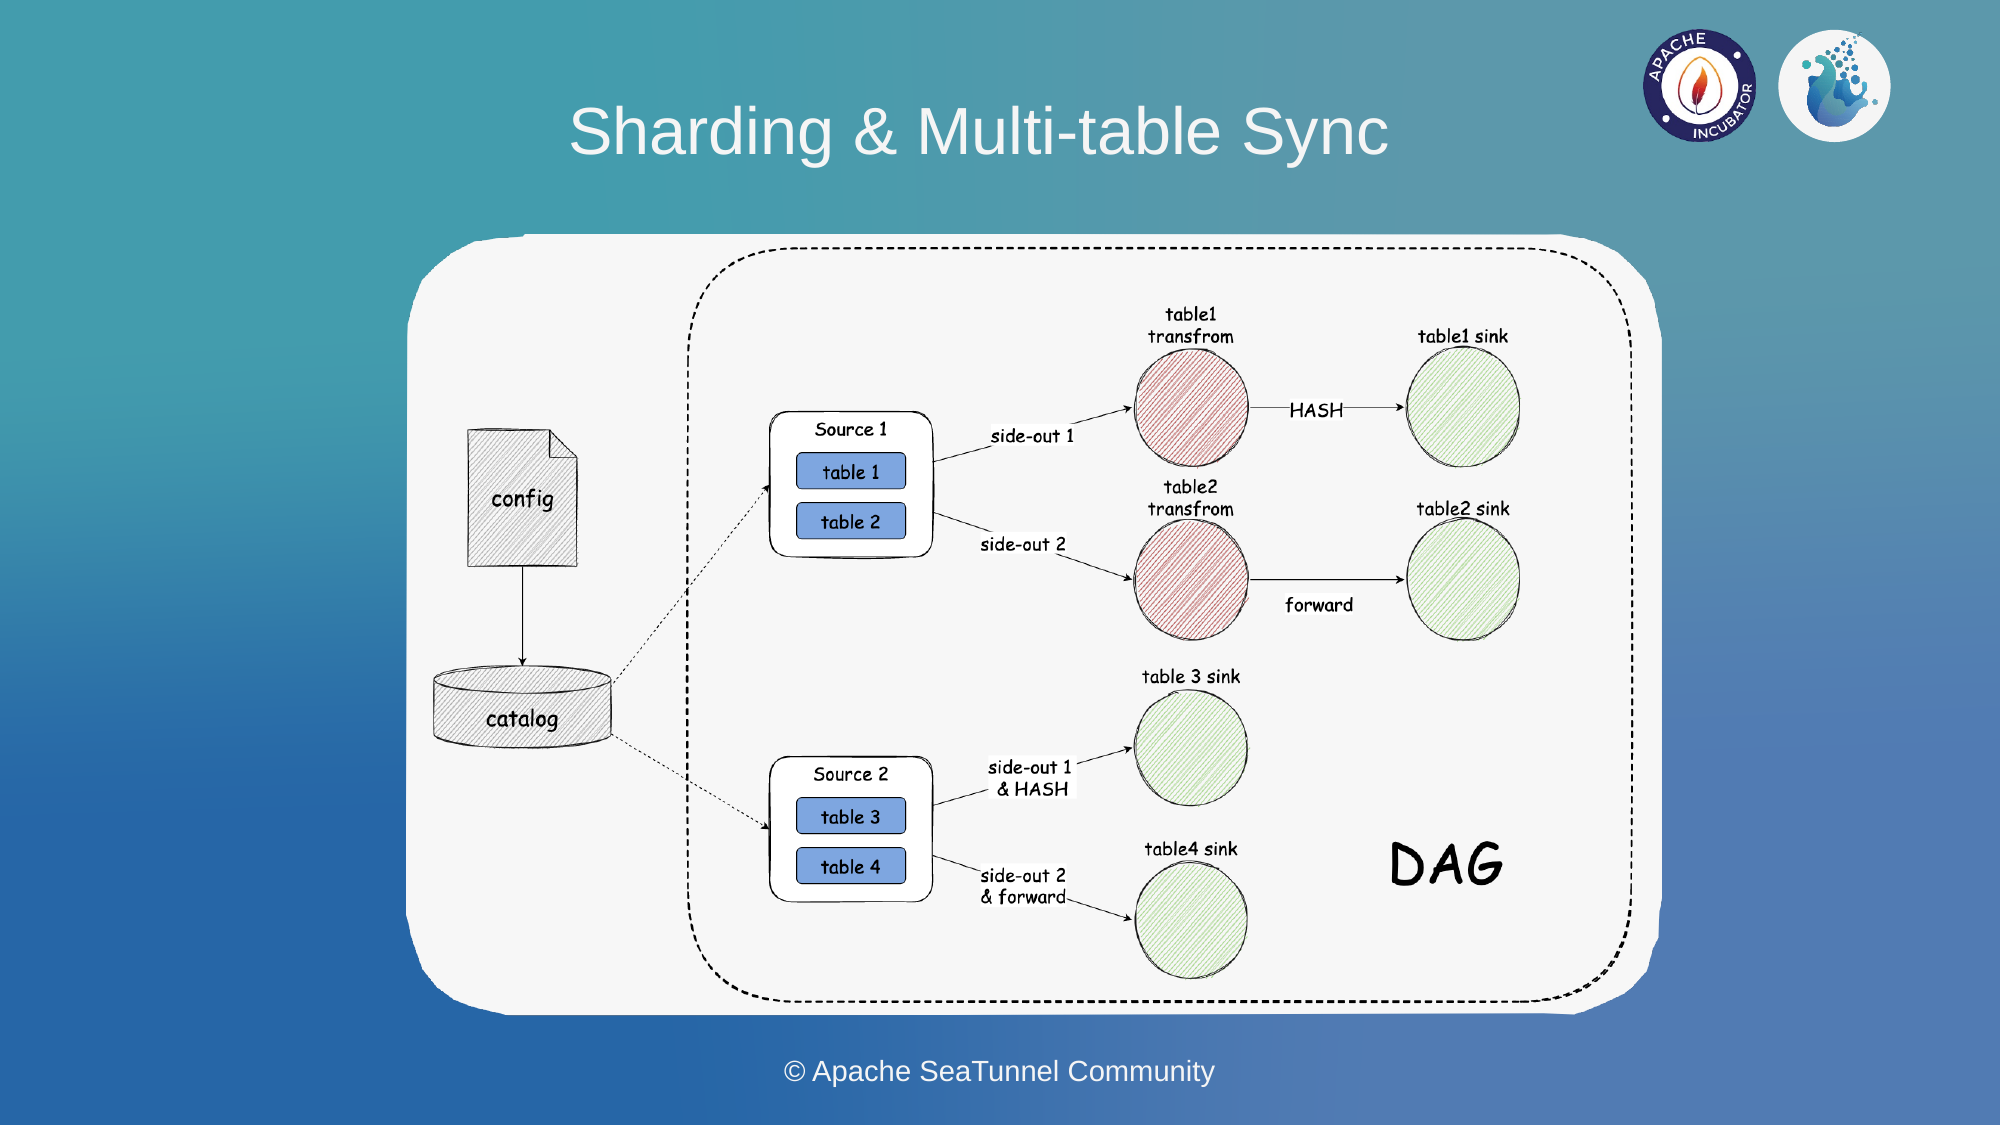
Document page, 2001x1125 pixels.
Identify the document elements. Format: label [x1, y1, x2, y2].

picture [405, 234, 1662, 1016]
text_box [0, 0, 2000, 1125]
